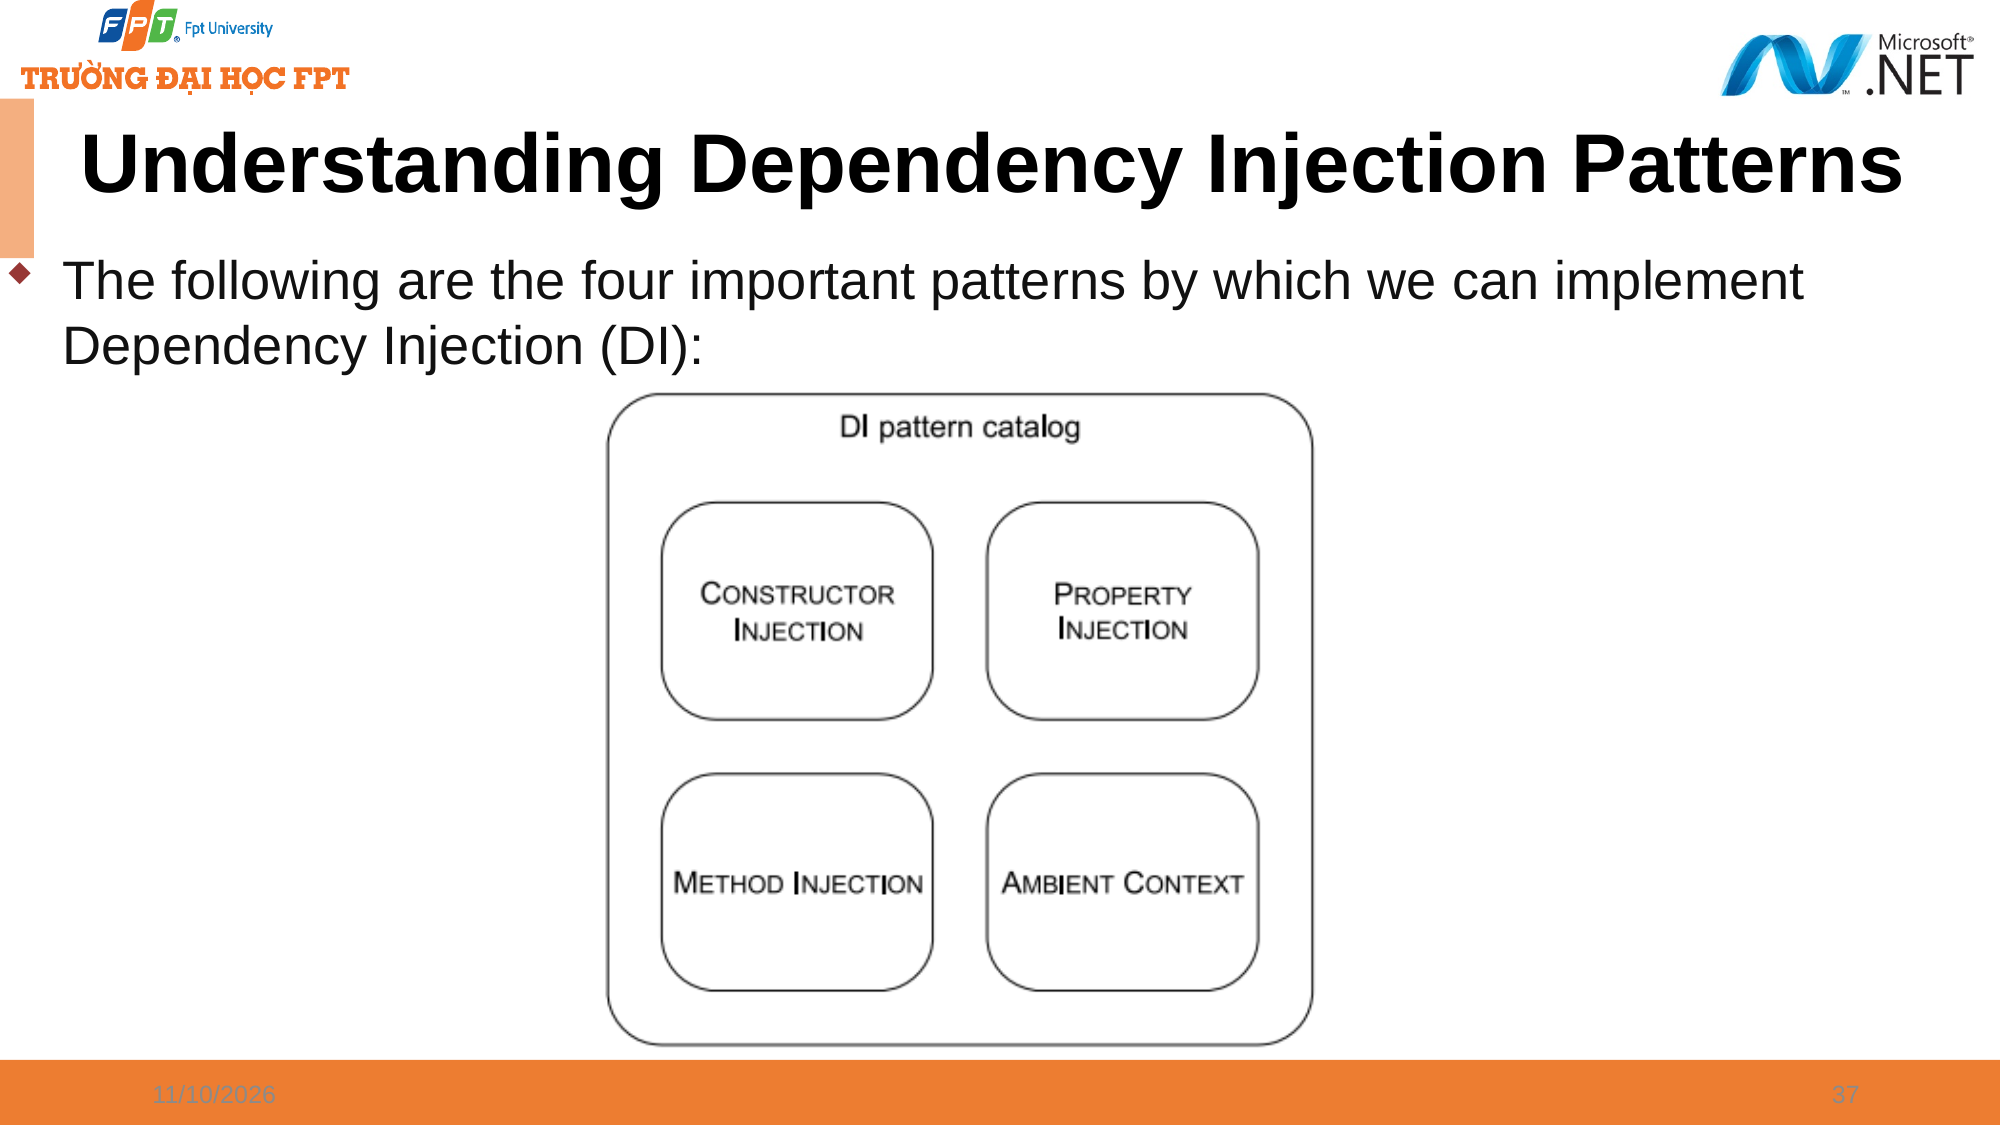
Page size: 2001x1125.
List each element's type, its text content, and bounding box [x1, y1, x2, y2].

title Understanding Dependency Injection Patterns [65, 118, 1965, 213]
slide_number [137, 1063, 588, 1123]
picture [1685, 0, 2001, 129]
slide_number 37 [1424, 1063, 1875, 1123]
picture [587, 384, 1327, 1055]
text_box The following are the four important patterns by which we can implement Dependency Injection (DI): [0, 237, 1973, 383]
